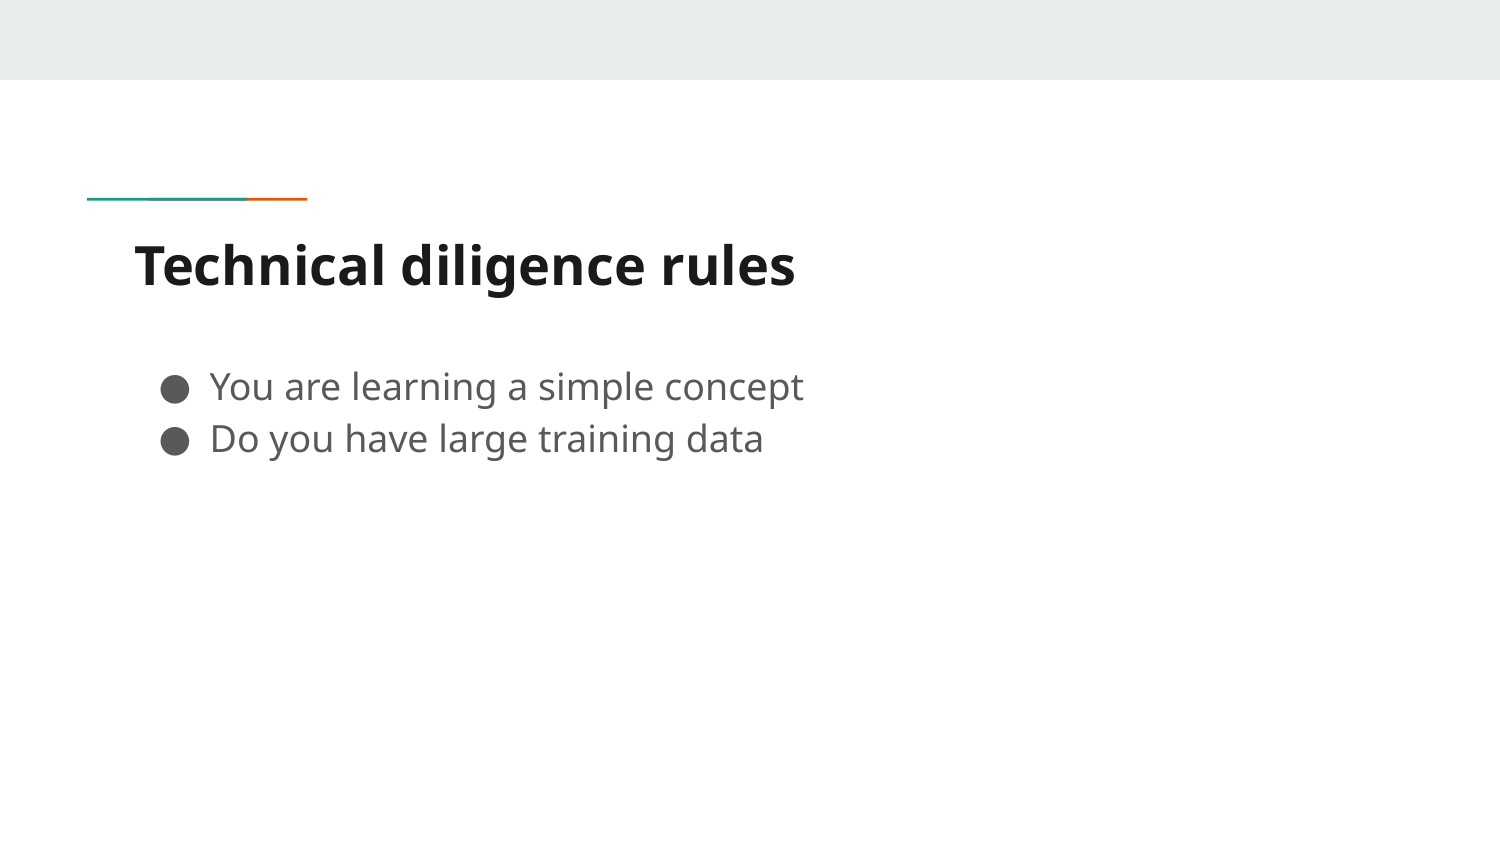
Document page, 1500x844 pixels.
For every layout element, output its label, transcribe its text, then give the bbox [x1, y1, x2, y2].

title Technical diligence rules [119, 216, 1381, 305]
list You are learning a simple concept Do you have large training data [119, 341, 1381, 712]
